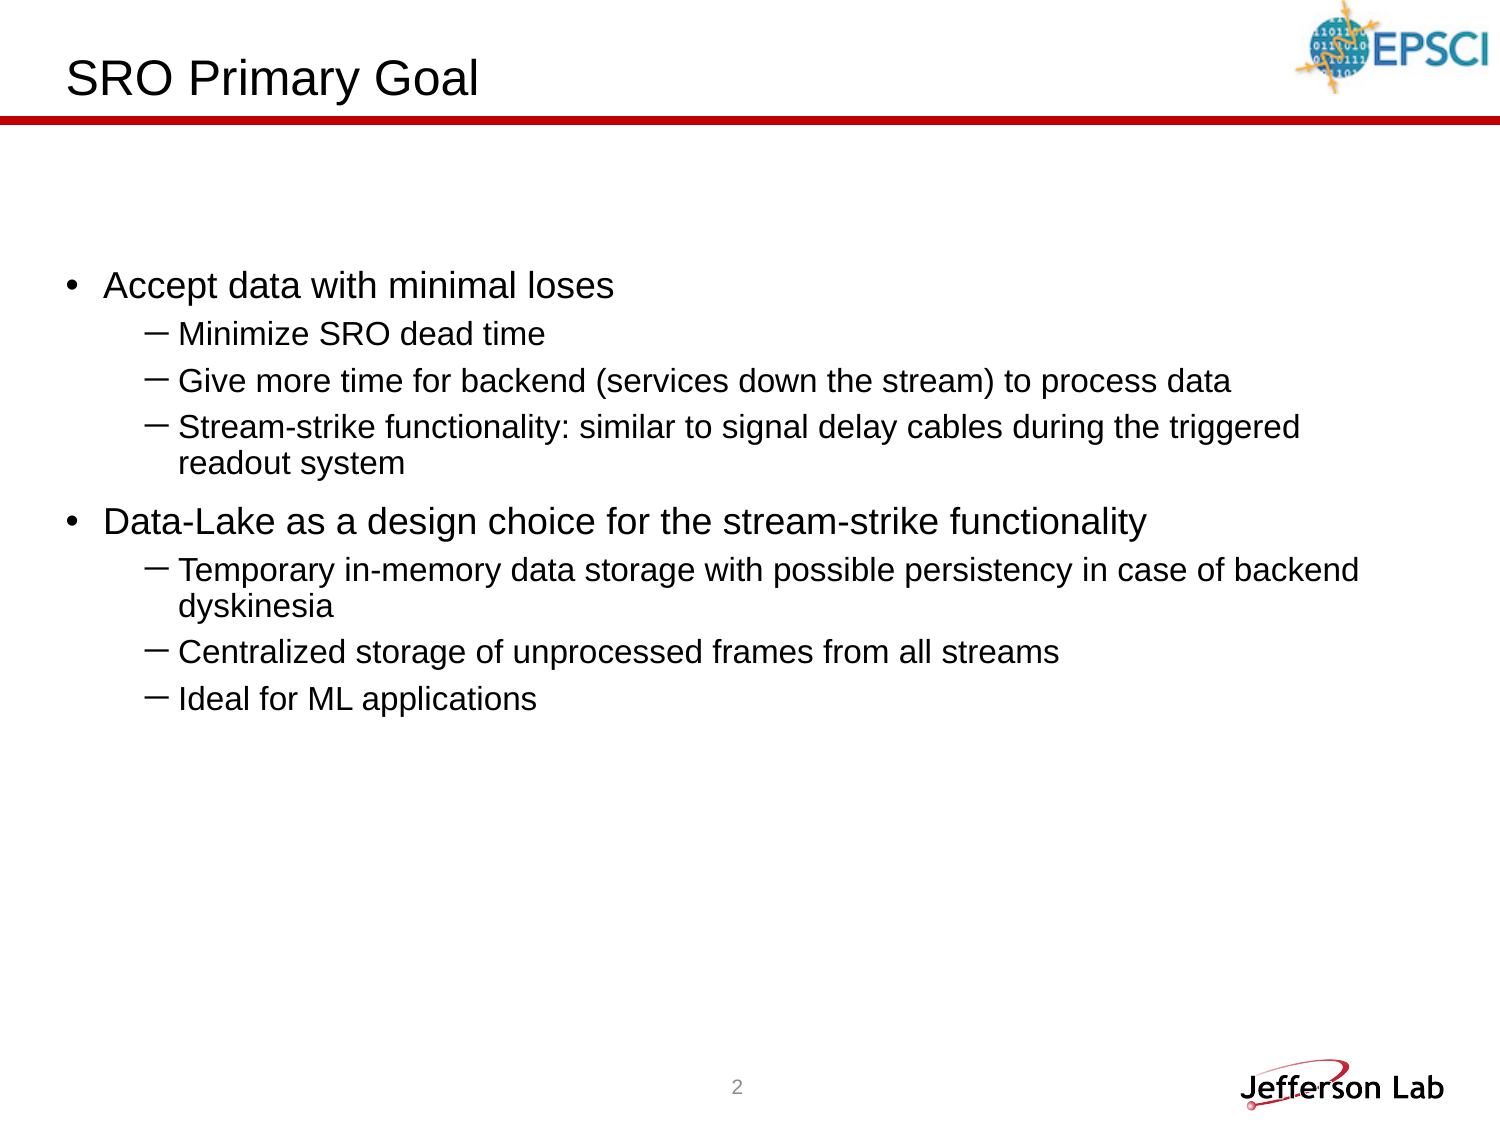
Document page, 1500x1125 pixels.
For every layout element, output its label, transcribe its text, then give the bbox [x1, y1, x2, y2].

title SRO Primary Goal [50, 39, 1440, 120]
picture [1238, 1051, 1457, 1122]
list Accept data with minimal loses Minimize SRO dead time Give more time for backend (services down the stream) to process data Stream-strike functionality: similar to signal delay cables during the triggered readout system Data-Lake as a design choice for the stream-strike functionality Temporary in-memory data storage with possible persistency in case of backend dyskinesia Centralized storage of unprocessed frames from all streams Ideal for ML applications [50, 202, 1440, 1086]
picture [1288, 0, 1500, 94]
slide_number 2 [693, 1060, 782, 1111]
